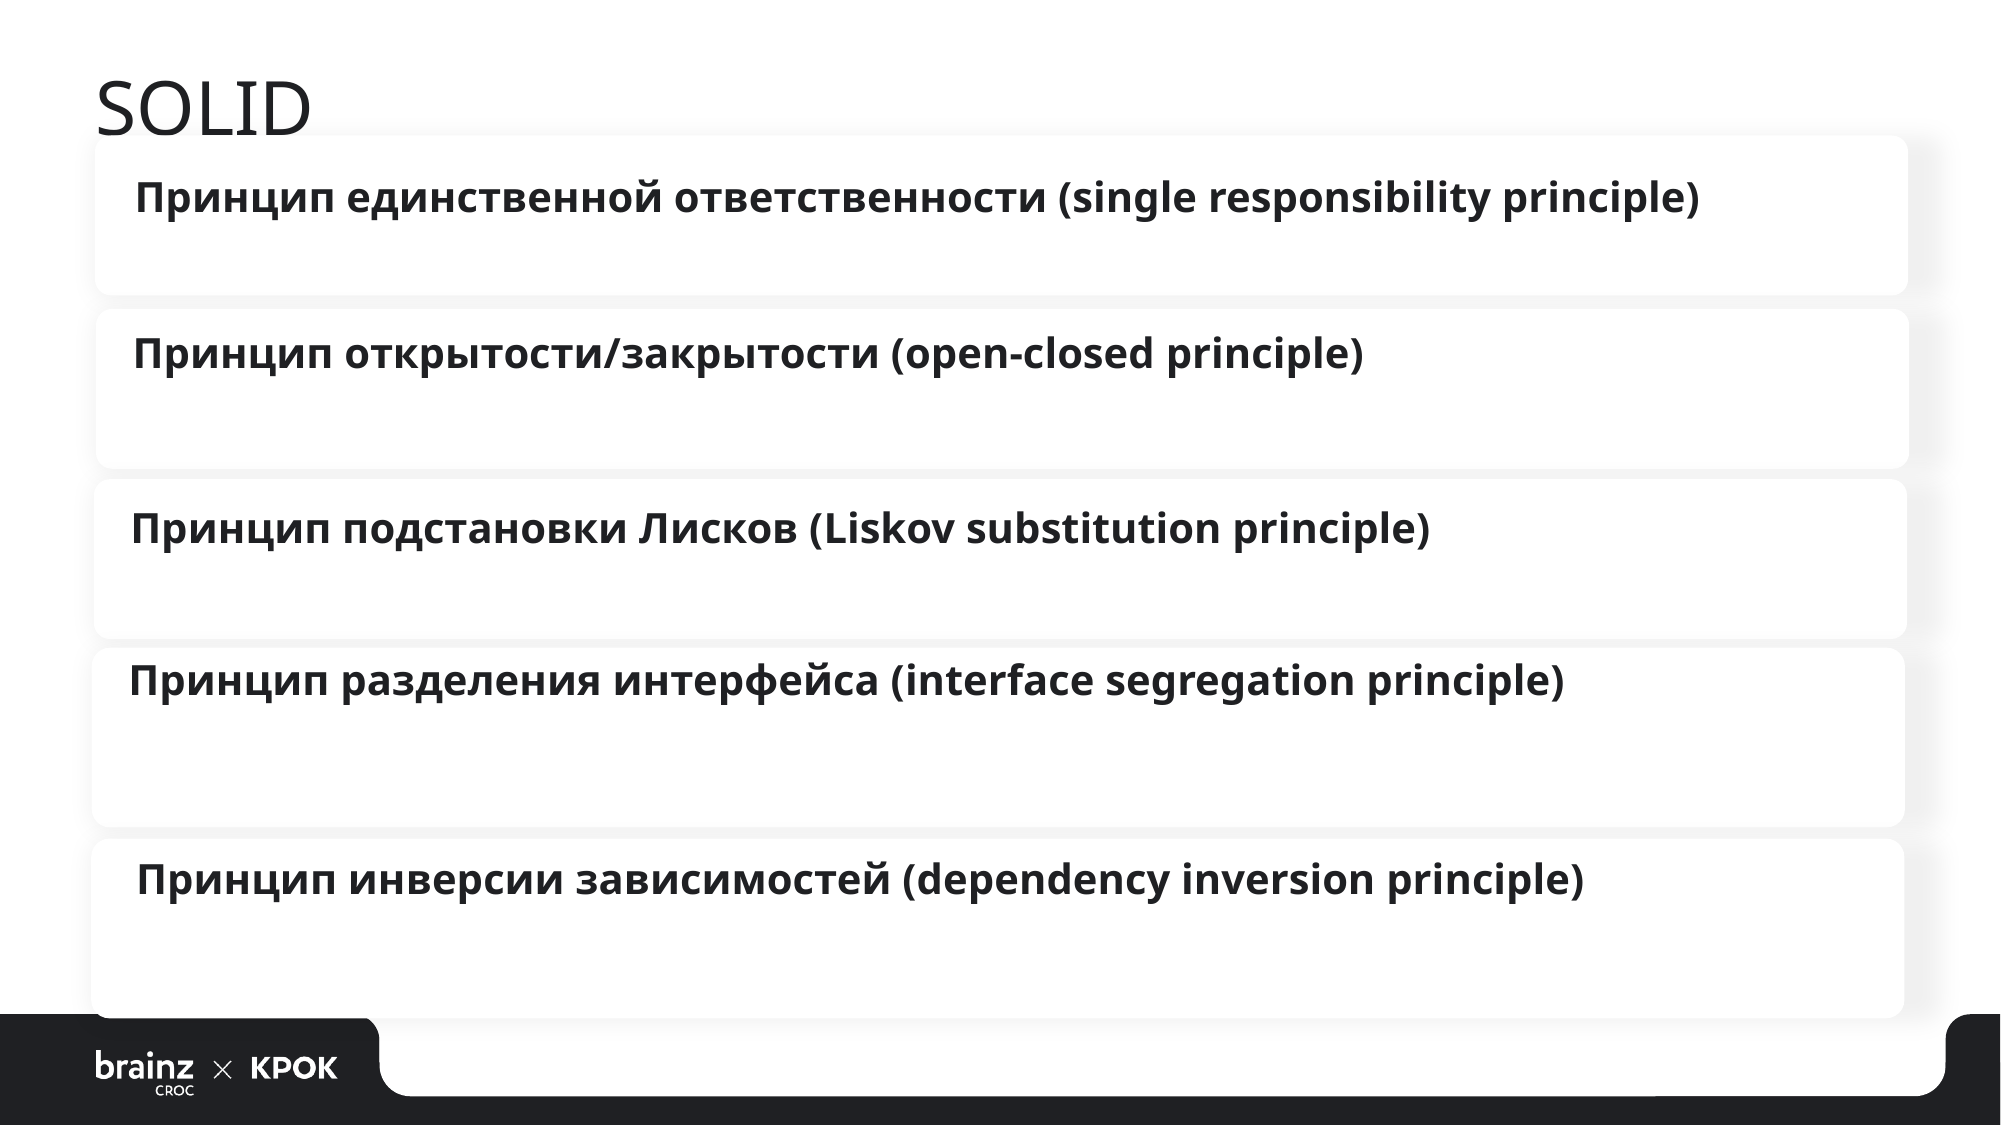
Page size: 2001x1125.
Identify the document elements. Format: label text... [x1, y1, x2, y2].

text_box Принцип разделения интерфейса (interface segregation principle) [113, 646, 1841, 712]
text_box Принцип подстановки Лисков (Liskov substitution principle) [115, 493, 1843, 559]
text_box [92, 478, 1909, 641]
text_box [93, 134, 1910, 297]
text_box Принцип открытости/закрытости (open-closed principle) [117, 318, 1846, 384]
title SOLID [80, 58, 1806, 164]
text_box Принцип инверсии зависимостей (dependency inversion principle) [120, 845, 1849, 911]
text_box [90, 837, 1906, 1020]
text_box [94, 307, 1911, 470]
text_box Принцип единственной ответственности (single responsibility principle) [119, 163, 1848, 229]
text_box [90, 646, 1906, 829]
picture [96, 1050, 338, 1096]
